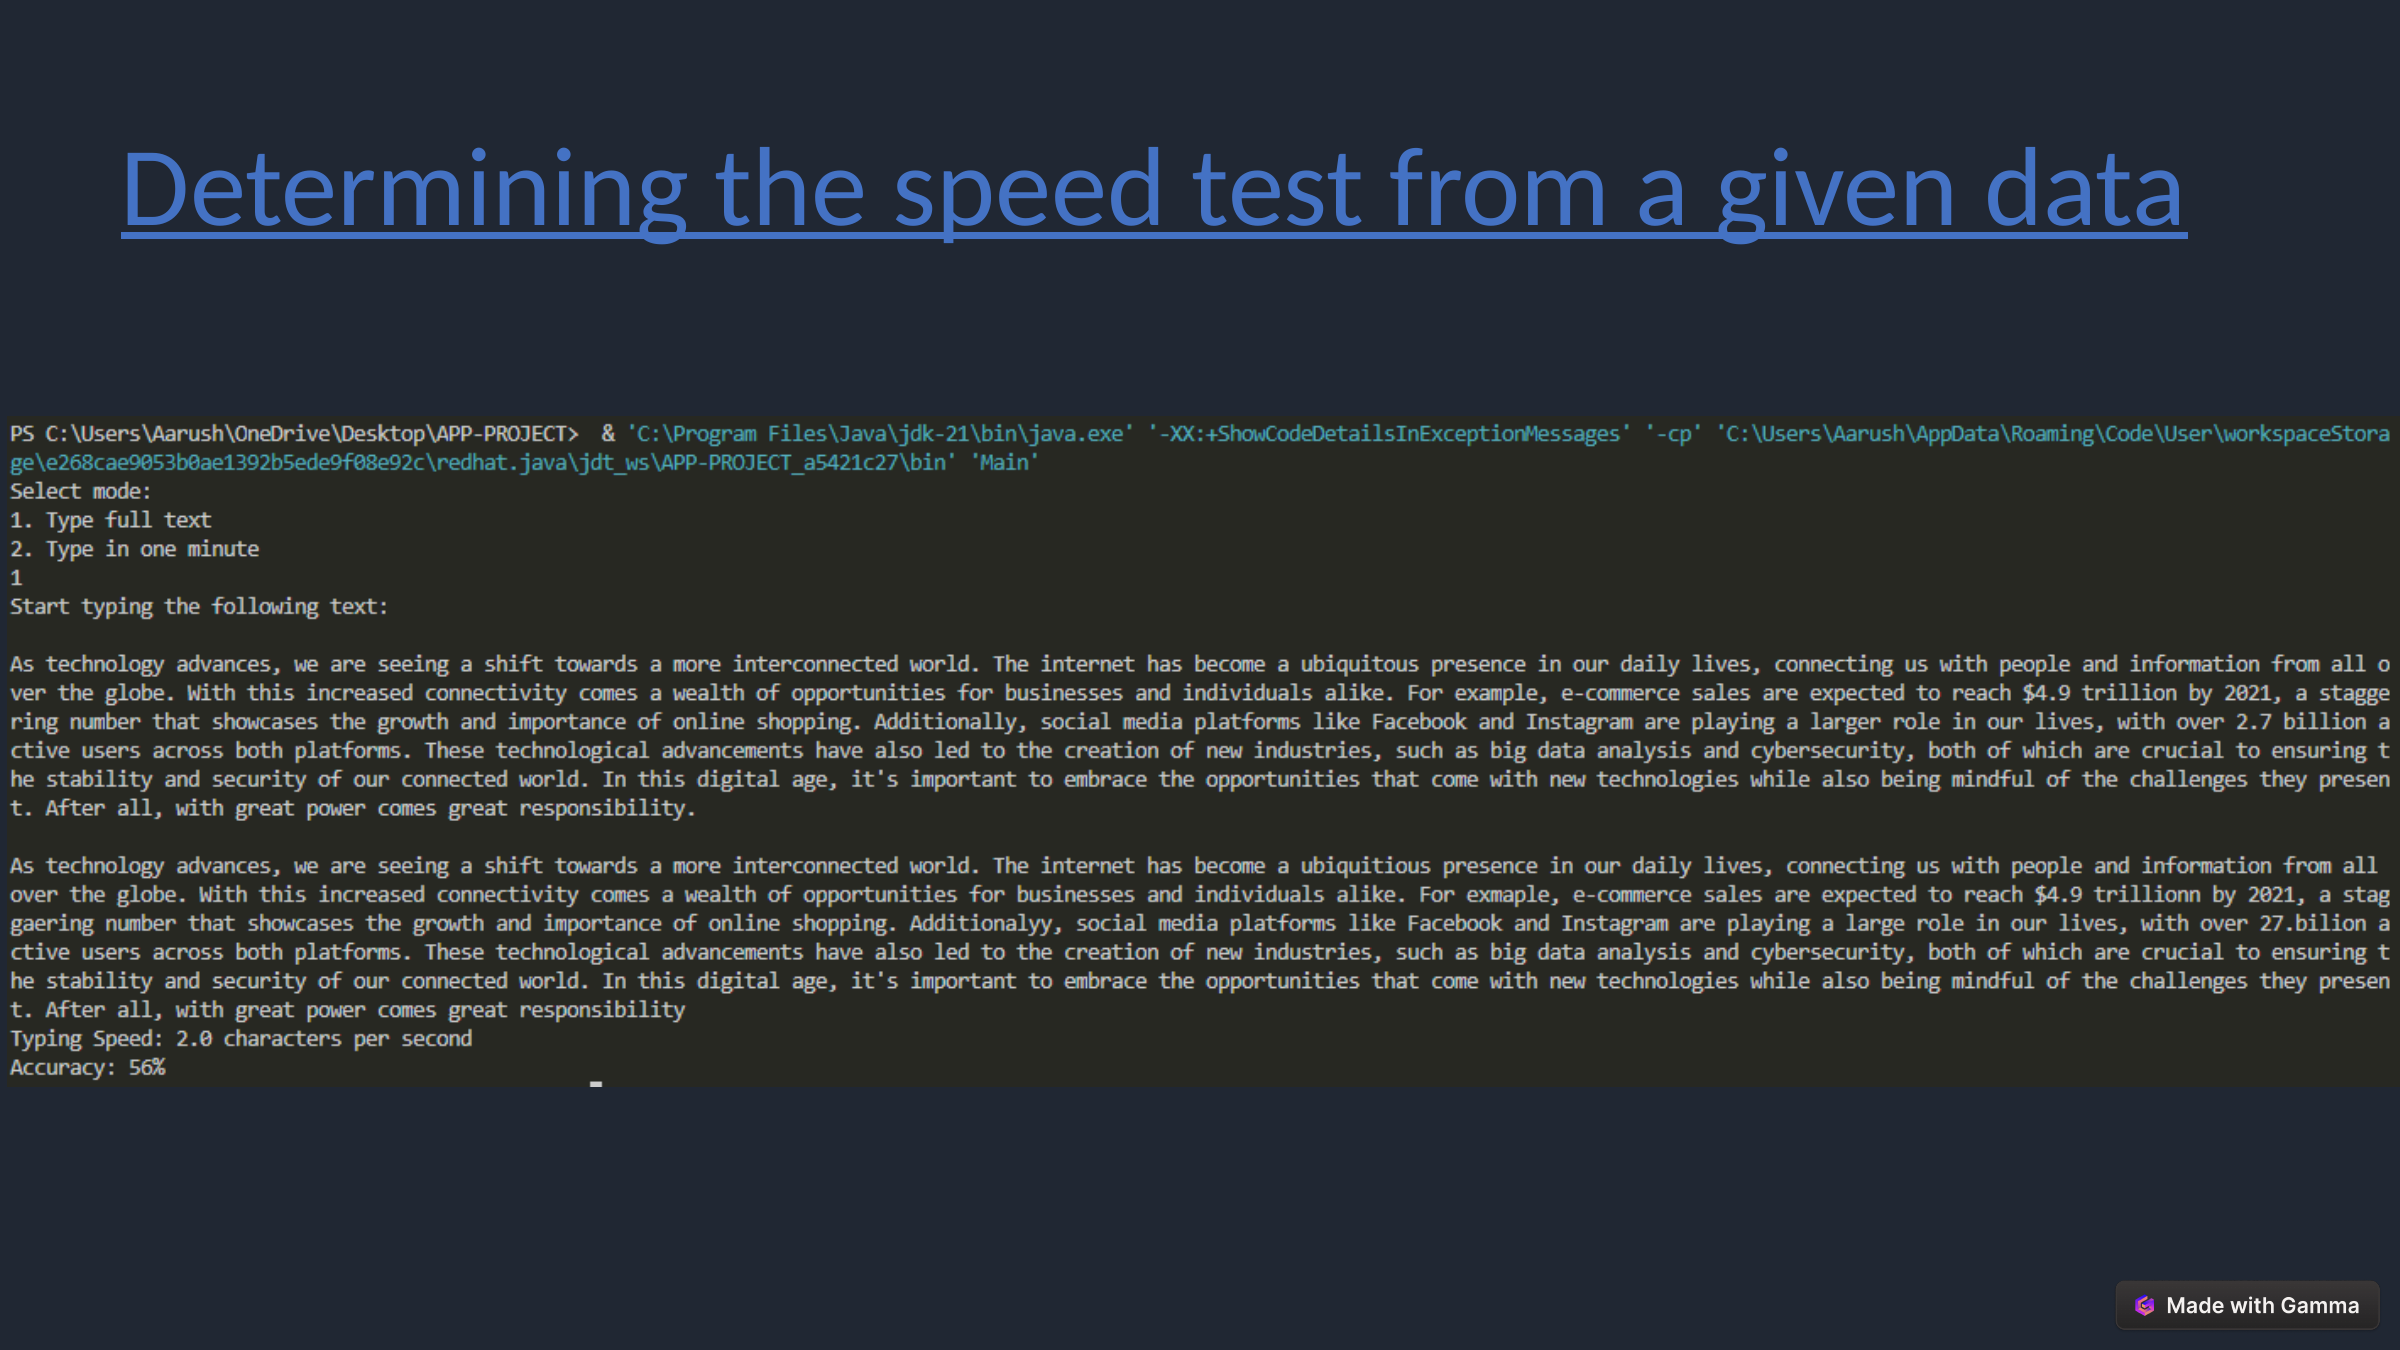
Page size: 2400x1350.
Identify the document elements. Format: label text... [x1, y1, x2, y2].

picture [2106, 1271, 2389, 1339]
text_box Determining the speed test from a given data [105, 105, 2203, 256]
picture [7, 416, 2400, 1087]
